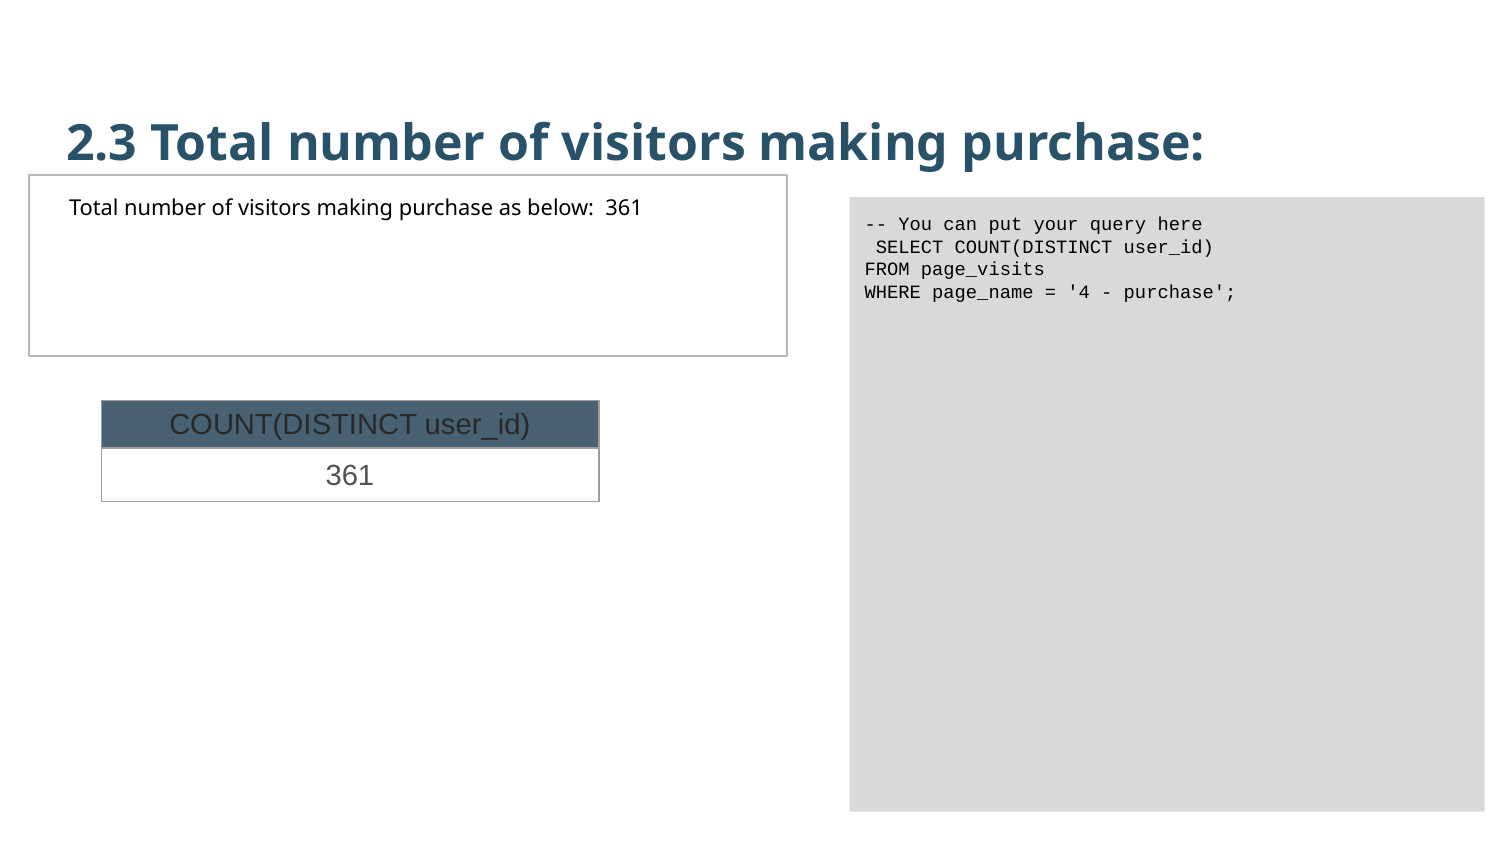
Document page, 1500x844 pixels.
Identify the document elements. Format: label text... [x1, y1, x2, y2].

table_cell 361 [102, 449, 598, 501]
text_box 2.3 Total number of visitors making purchase: [51, 48, 1449, 186]
table_header COUNT(DISTINCT user_id) [102, 401, 598, 447]
text_box -- You can put your query here SELECT COUNT(DISTINCT user_id) FROM page_visits WHERE page_name = '4 - purchase'; [849, 197, 1485, 812]
text_box Total number of visitors making purchase as below: 361 [29, 175, 788, 356]
